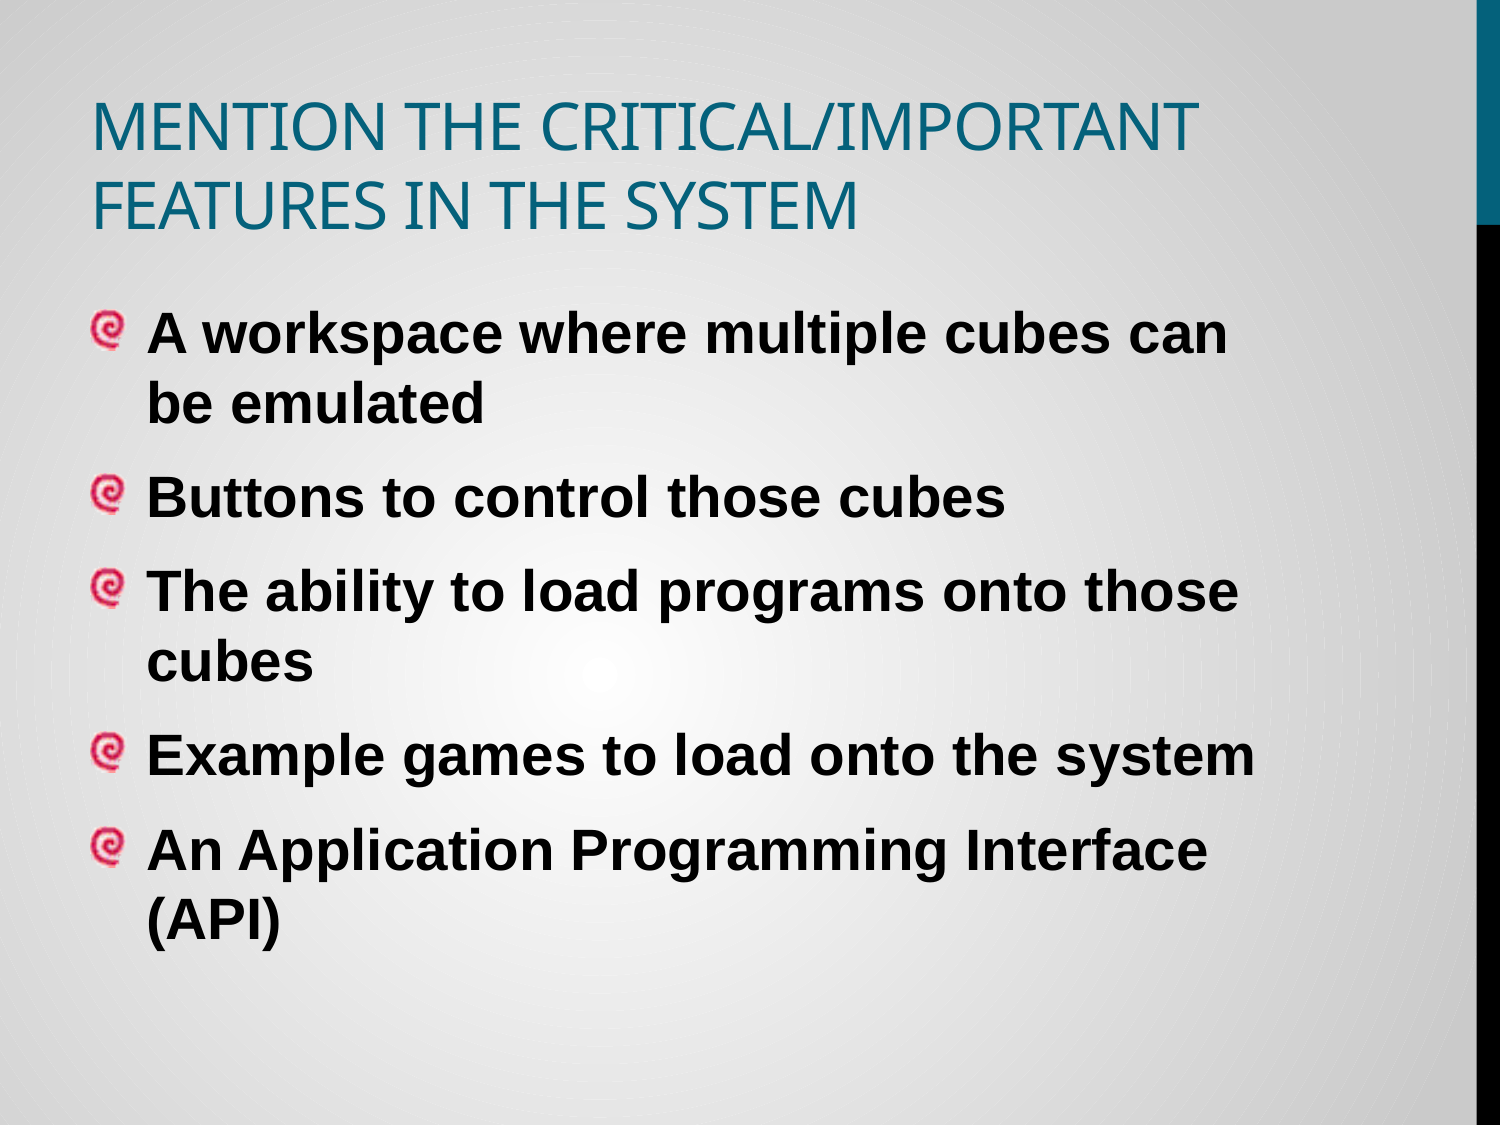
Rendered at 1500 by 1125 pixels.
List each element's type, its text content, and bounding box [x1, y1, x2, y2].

title Mention the critical/important features in the system [75, 25, 1325, 250]
picture [90, 473, 129, 515]
list A workspace where multiple cubes can be emulated Buttons to control those cubes The ability to load programs onto those cubes Example games to load onto the system An Application Programming Interface (API) [75, 287, 1325, 1005]
picture [90, 567, 129, 609]
picture [90, 826, 129, 868]
picture [90, 731, 129, 773]
picture [90, 309, 129, 351]
